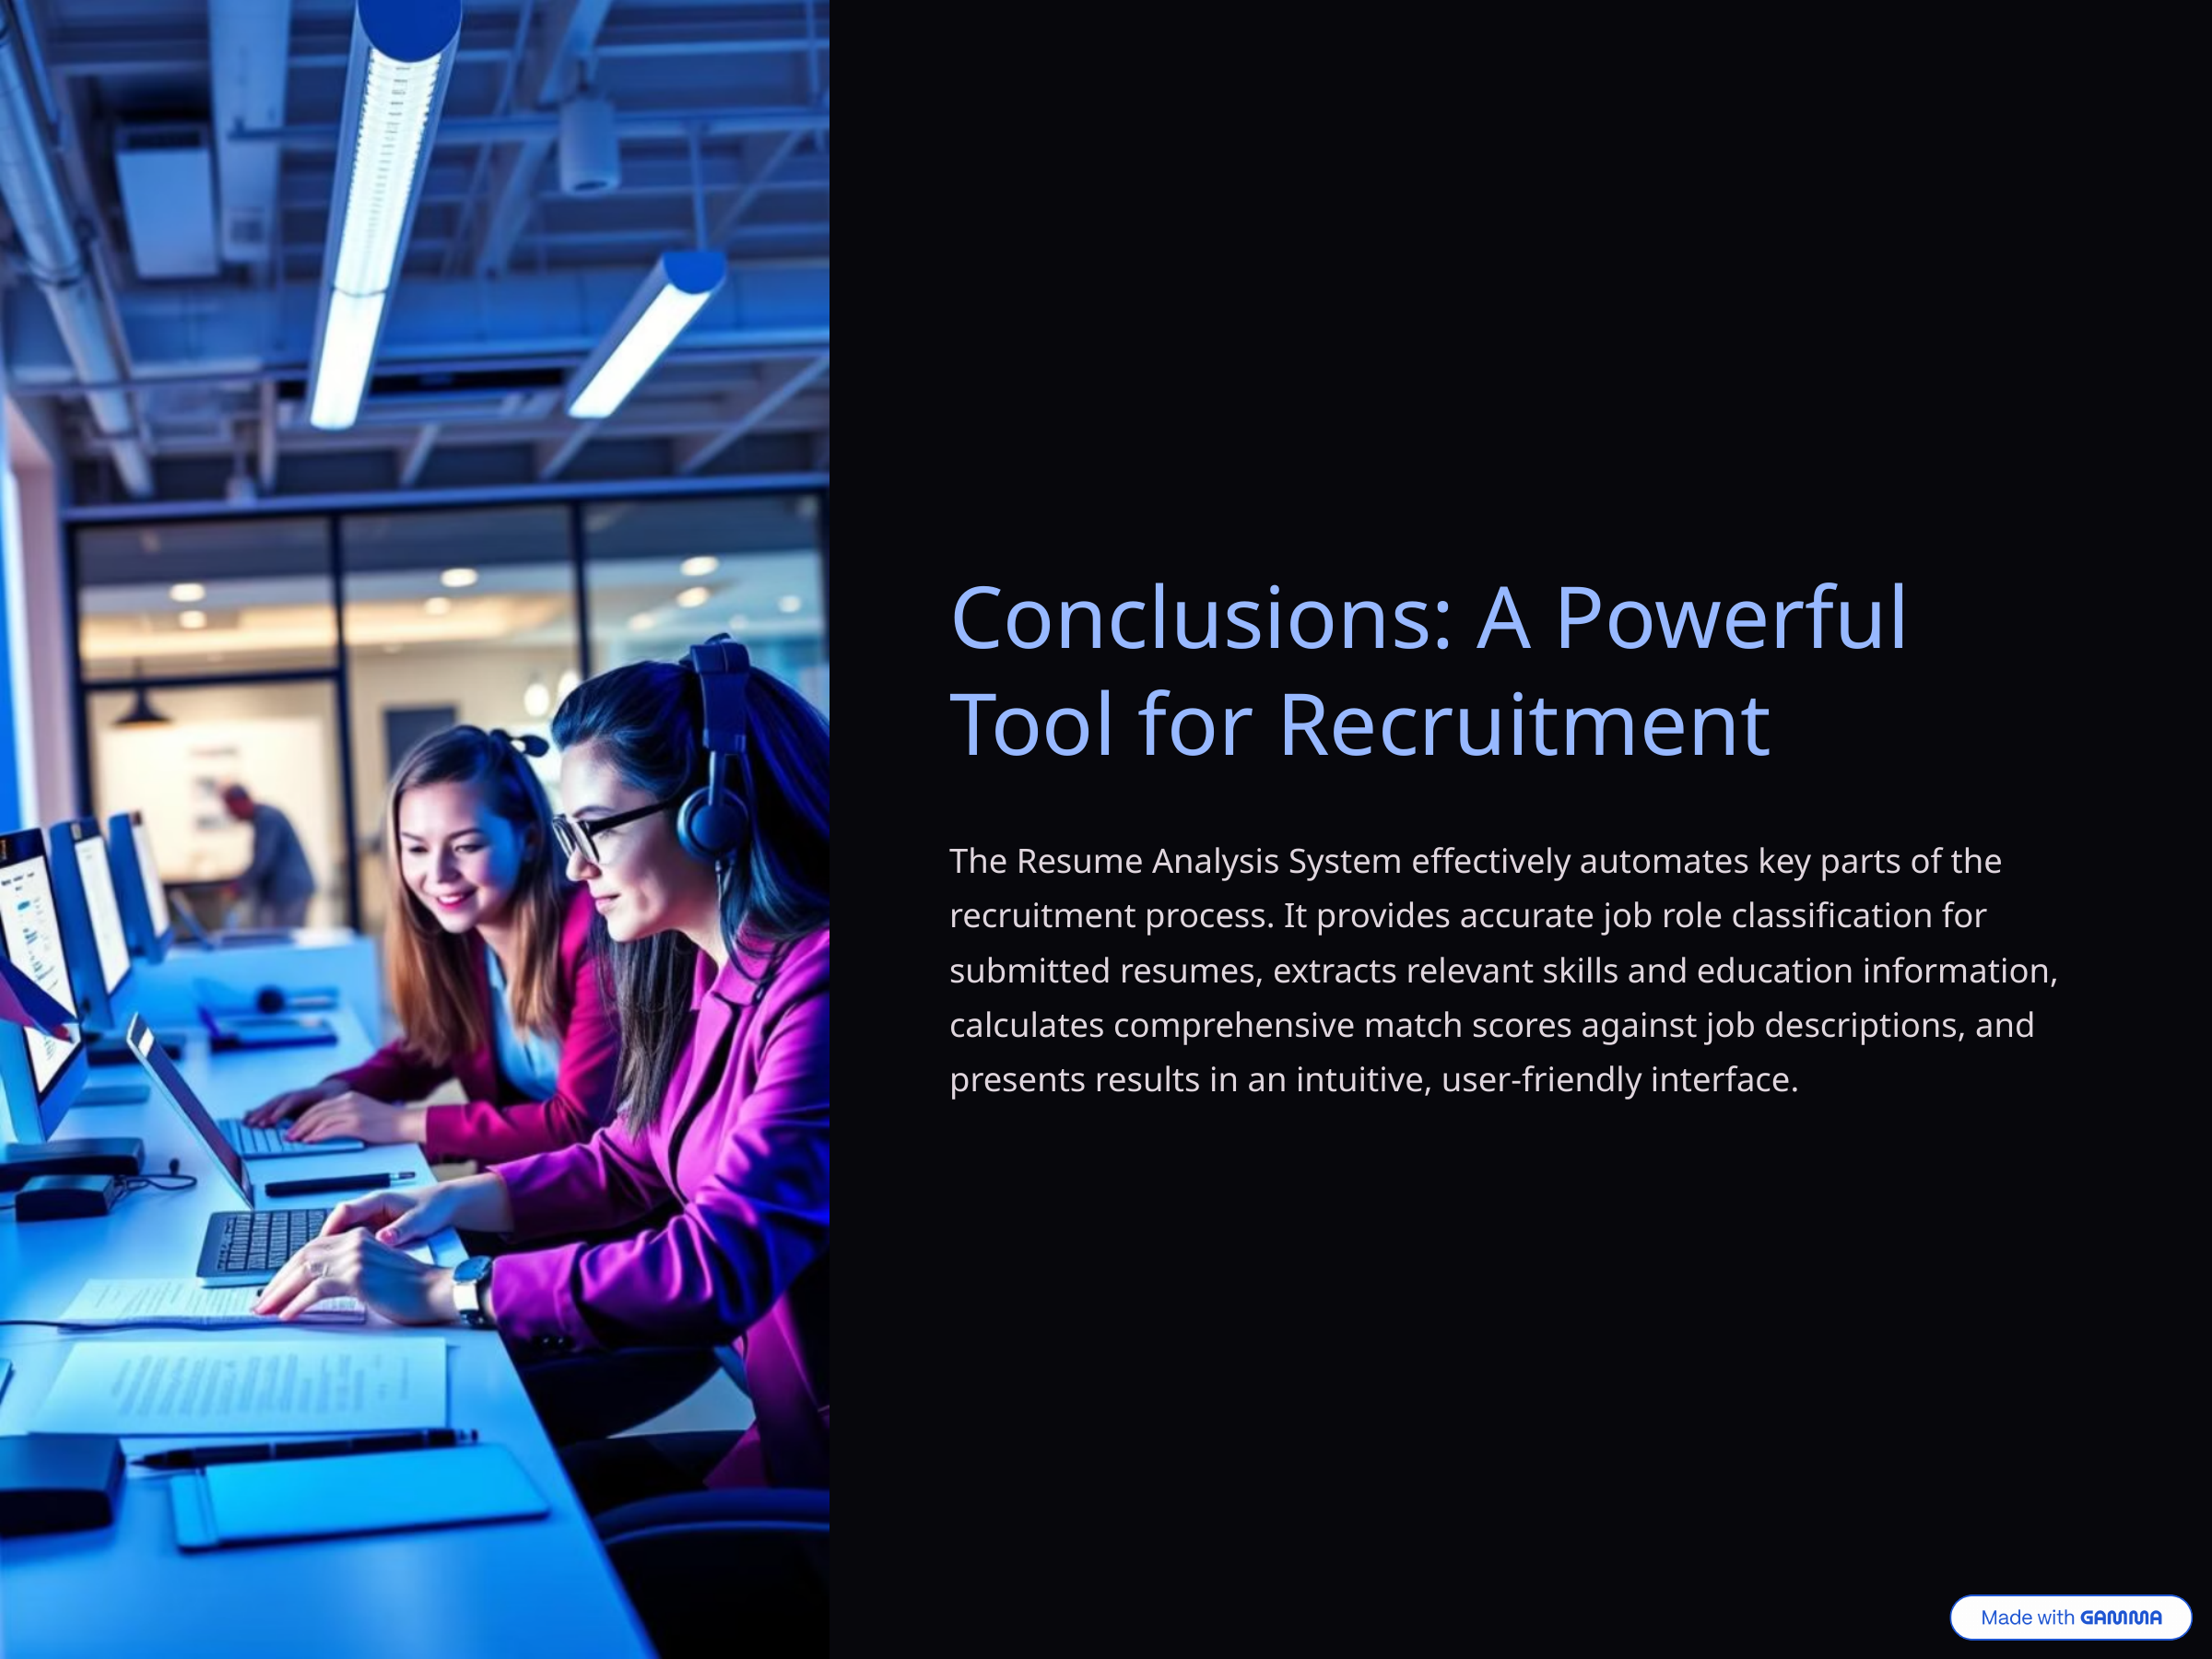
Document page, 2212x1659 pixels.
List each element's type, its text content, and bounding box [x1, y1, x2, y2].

picture [0, 0, 830, 1659]
text_box Conclusions: A Powerful Tool for Recruitment [949, 559, 2092, 774]
text_box The Resume Analysis System effectively automates key parts of the recruitment process. It provides accurate job role classification for submitted resumes, extracts relevant skills and education information, calculates comprehensive match scores against job descriptions, and presents results in an intuitive, user-friendly interface. [949, 825, 2092, 1100]
picture [1941, 1586, 2202, 1649]
